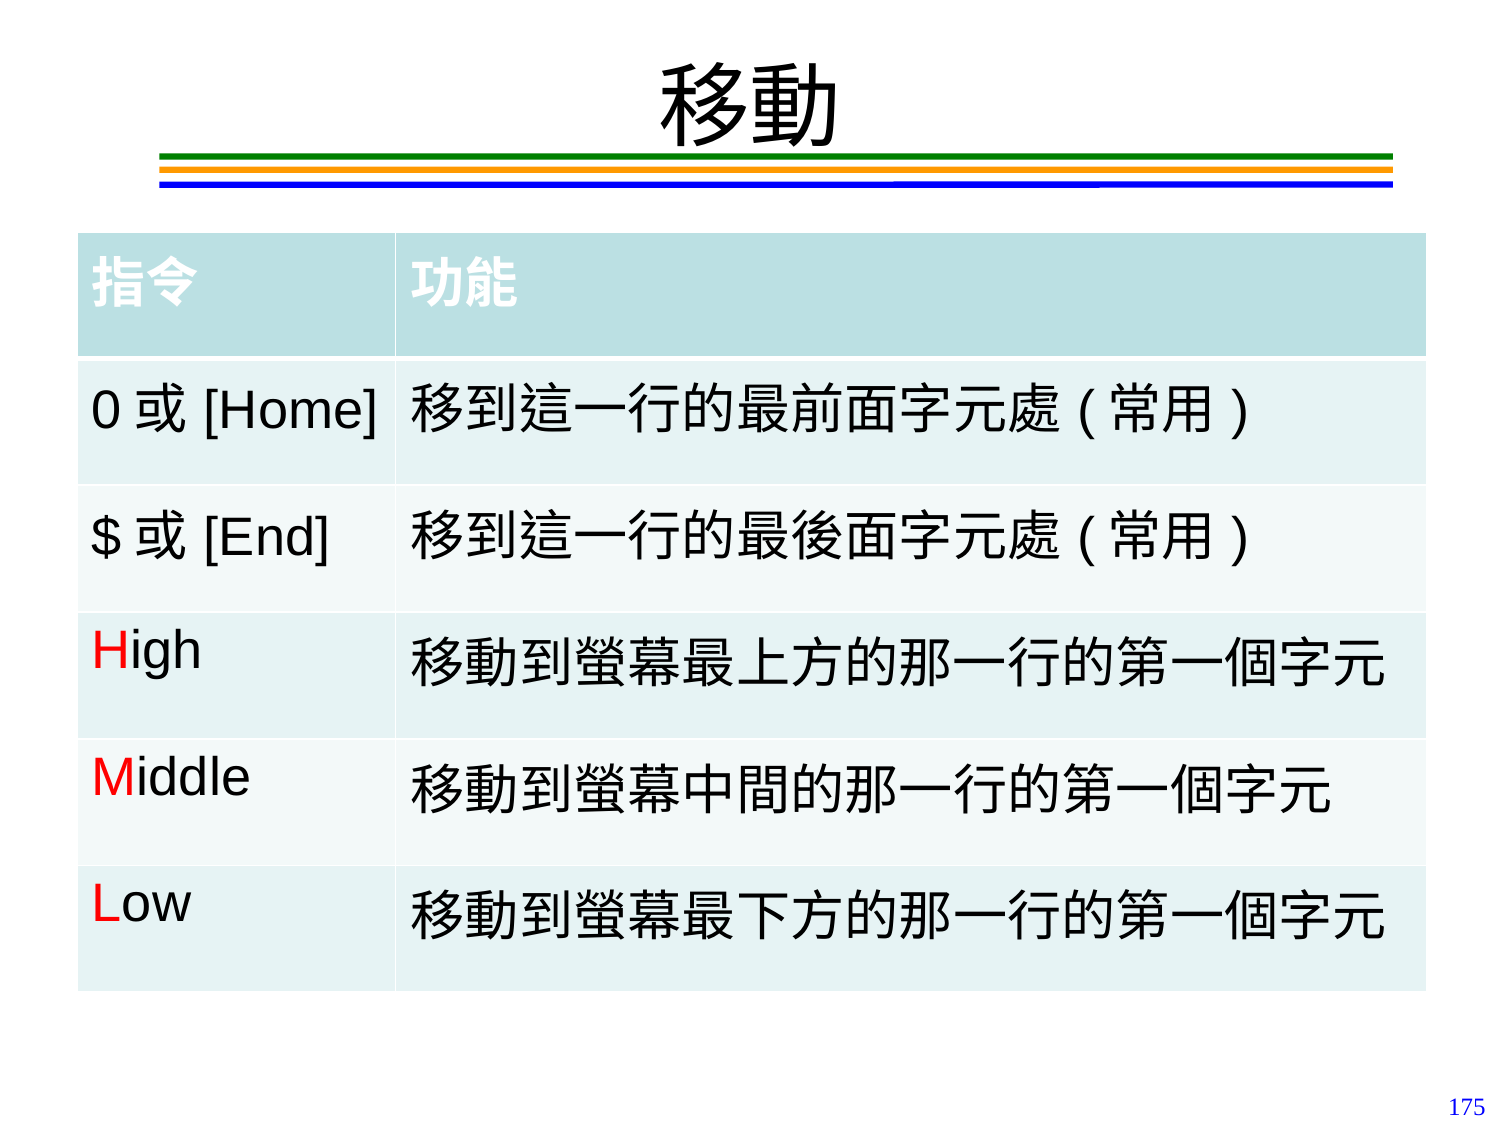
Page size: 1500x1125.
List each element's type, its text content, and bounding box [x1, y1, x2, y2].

table_header 指令 [78, 233, 395, 356]
table_cell 移到這一行的最後面字元處(常用) [396, 486, 1426, 611]
table_cell 移到這一行的最前面字元處(常用) [396, 361, 1426, 484]
table_cell 移動到螢幕最上方的那一行的第一個字元 [396, 613, 1426, 738]
slide_number 175 [1150, 1082, 1500, 1119]
table_cell 0或[Home] [78, 361, 395, 484]
table_header 功能 [396, 233, 1426, 356]
title 移動 [75, 45, 1425, 161]
table_cell Middle [78, 740, 395, 865]
table_cell Low [78, 866, 395, 991]
table_cell $或[End] [78, 486, 395, 611]
table_cell High [78, 613, 395, 738]
table_cell 移動到螢幕最下方的那一行的第一個字元 [396, 866, 1426, 991]
table_cell 移動到螢幕中間的那一行的第一個字元 [396, 740, 1426, 865]
